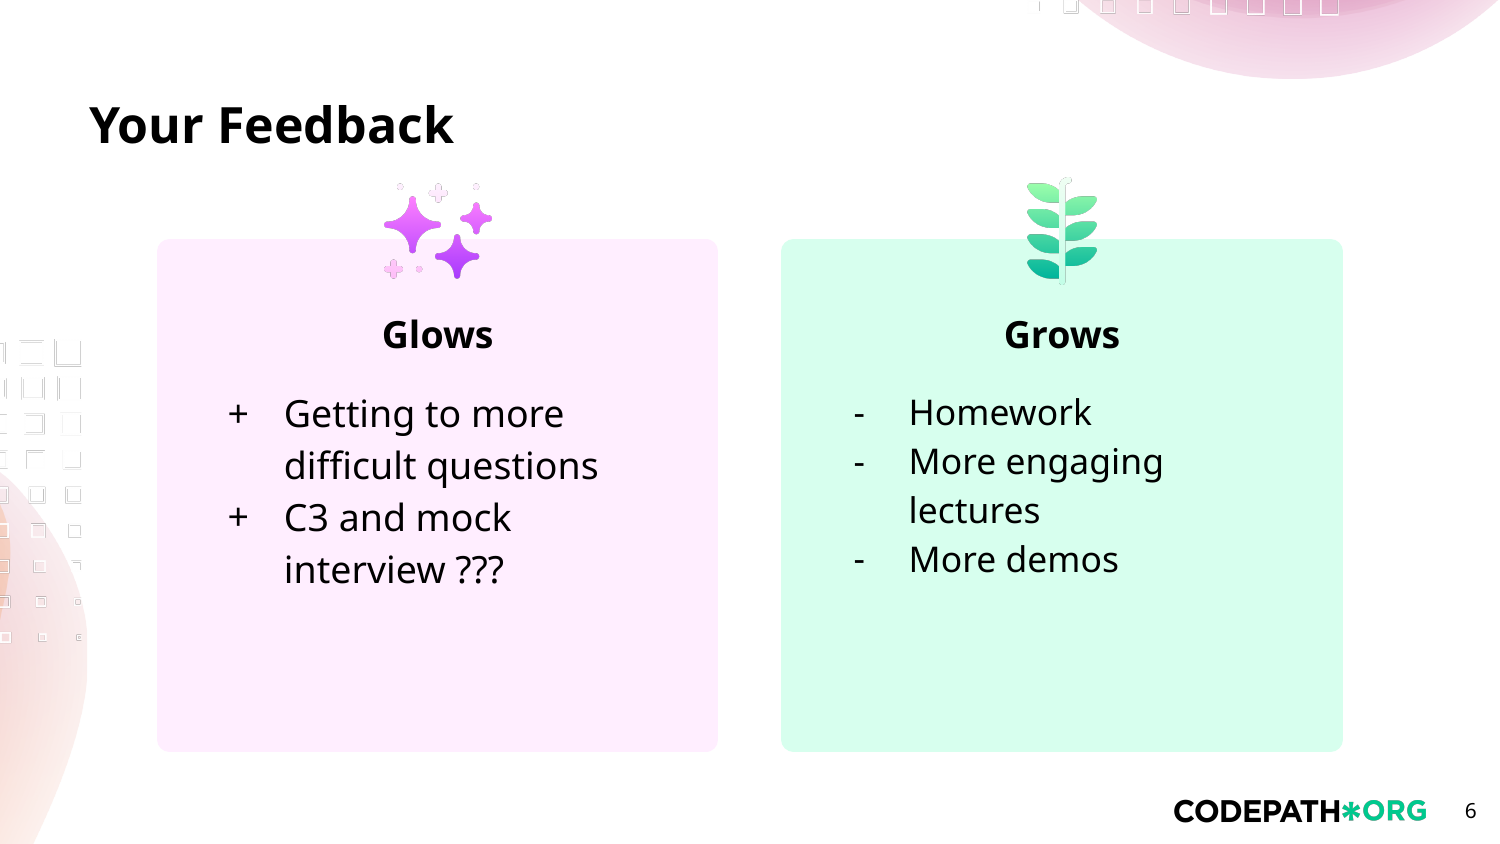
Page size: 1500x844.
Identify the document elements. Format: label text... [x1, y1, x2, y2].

picture [1173, 799, 1401, 823]
picture [1008, 177, 1116, 285]
subtitle Getting to more difficult questions C3 and mock interview ??? [193, 368, 681, 728]
slide_number ‹#› [1401, 786, 1492, 837]
picture [1027, 0, 1500, 79]
picture [0, 339, 88, 844]
subtitle Homework More engaging lectures More demos [818, 368, 1306, 728]
picture [384, 177, 492, 285]
